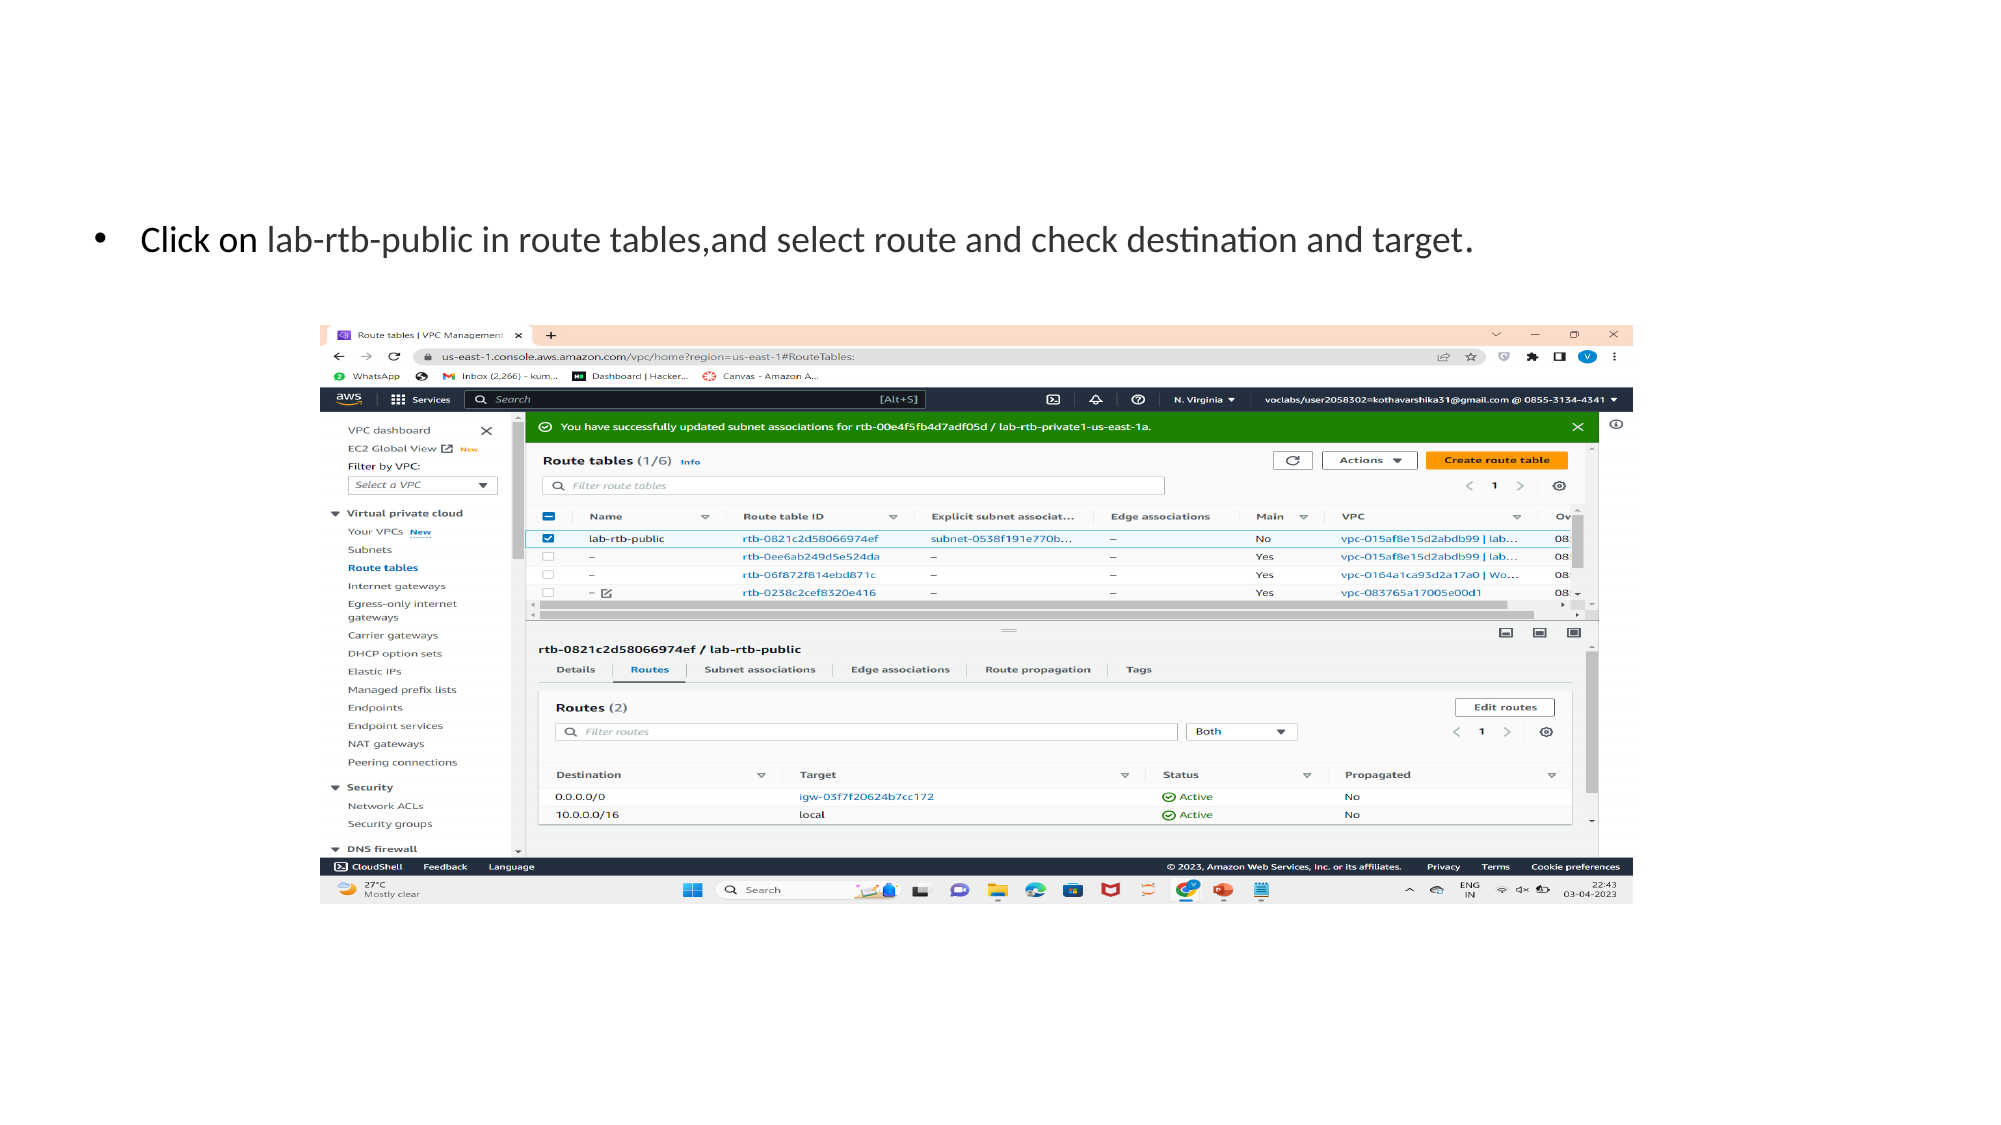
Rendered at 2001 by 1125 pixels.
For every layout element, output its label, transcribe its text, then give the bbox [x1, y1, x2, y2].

text_box Click on lab-rtb-public in route tables,and select route and check destination and target. [78, 207, 1944, 268]
picture [320, 325, 1633, 904]
